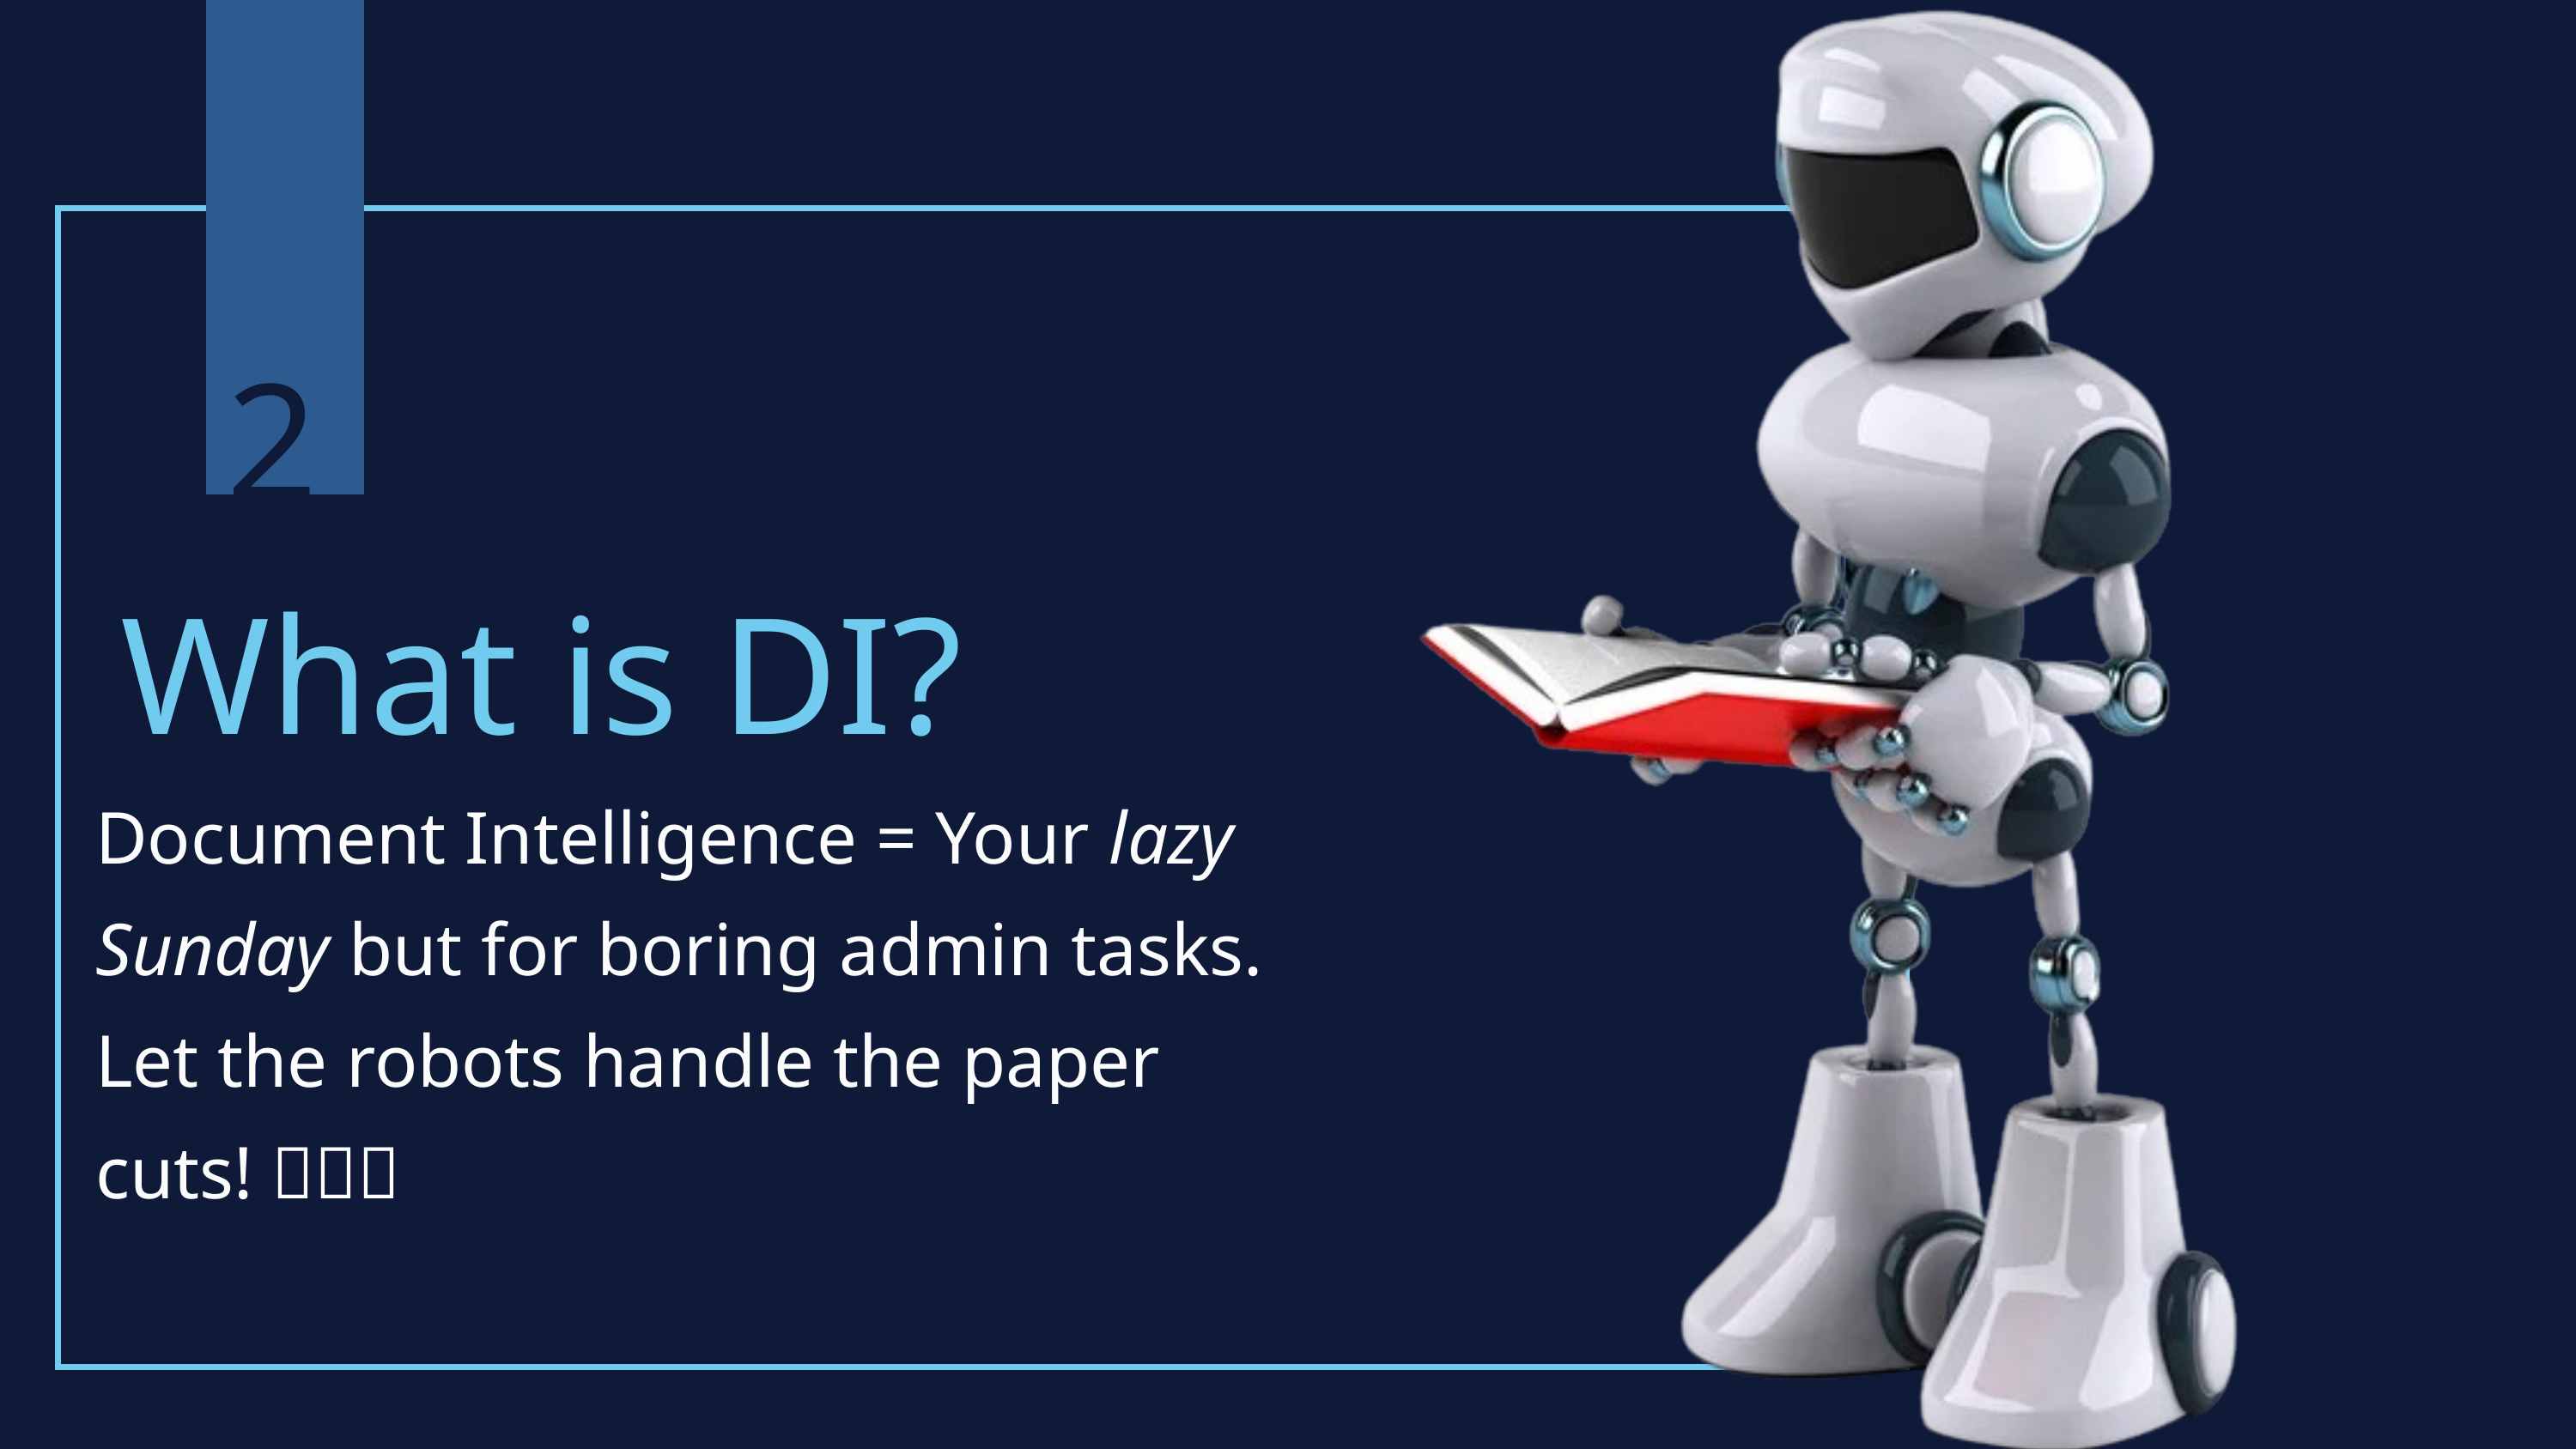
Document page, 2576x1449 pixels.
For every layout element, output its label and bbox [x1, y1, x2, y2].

text_box [0, 0, 1384, 1367]
text_box [205, 0, 641, 495]
picture [1389, 0, 2425, 1449]
